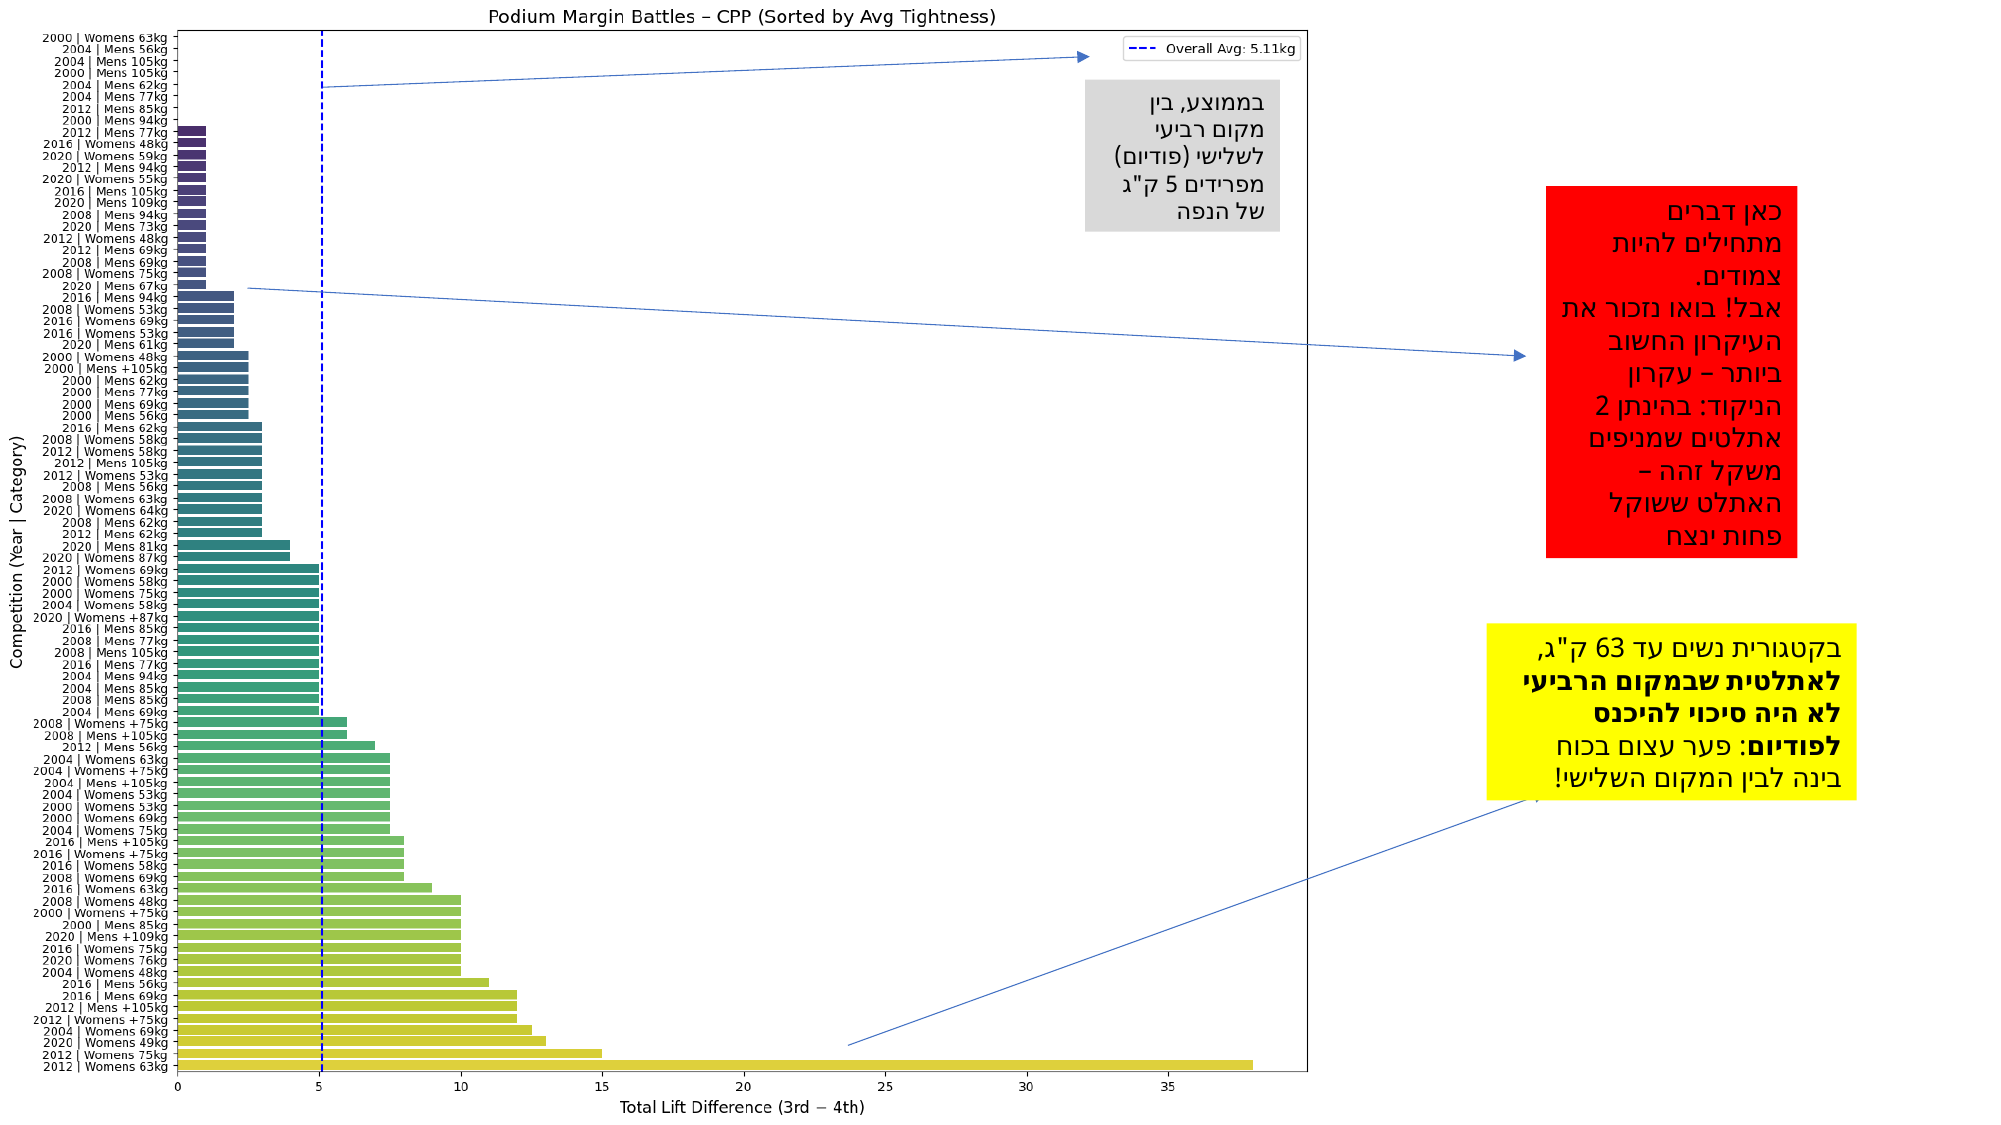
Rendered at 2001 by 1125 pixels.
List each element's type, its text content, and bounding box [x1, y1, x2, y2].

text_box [322, 56, 1090, 88]
picture [0, 0, 1316, 1125]
text_box בקטגורית נשים עד 63 ק"ג, לאתלטית שבמקום הרביעי לא היה סיכוי להיכנס לפודיום: פער עצום בכוח בינה לבין המקום השלישי! [1486, 623, 1857, 801]
text_box כאן דברים מתחילים להיות צמודים. אבל! בואו נזכור את העיקרון החשוב ביותר – עקרון הניקוד: בהינתן 2 אתלטים שמניפים משקל זהה – האתלט ששוקל פחות ינצח [1546, 186, 1798, 559]
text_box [247, 287, 1527, 357]
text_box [847, 792, 1547, 1046]
